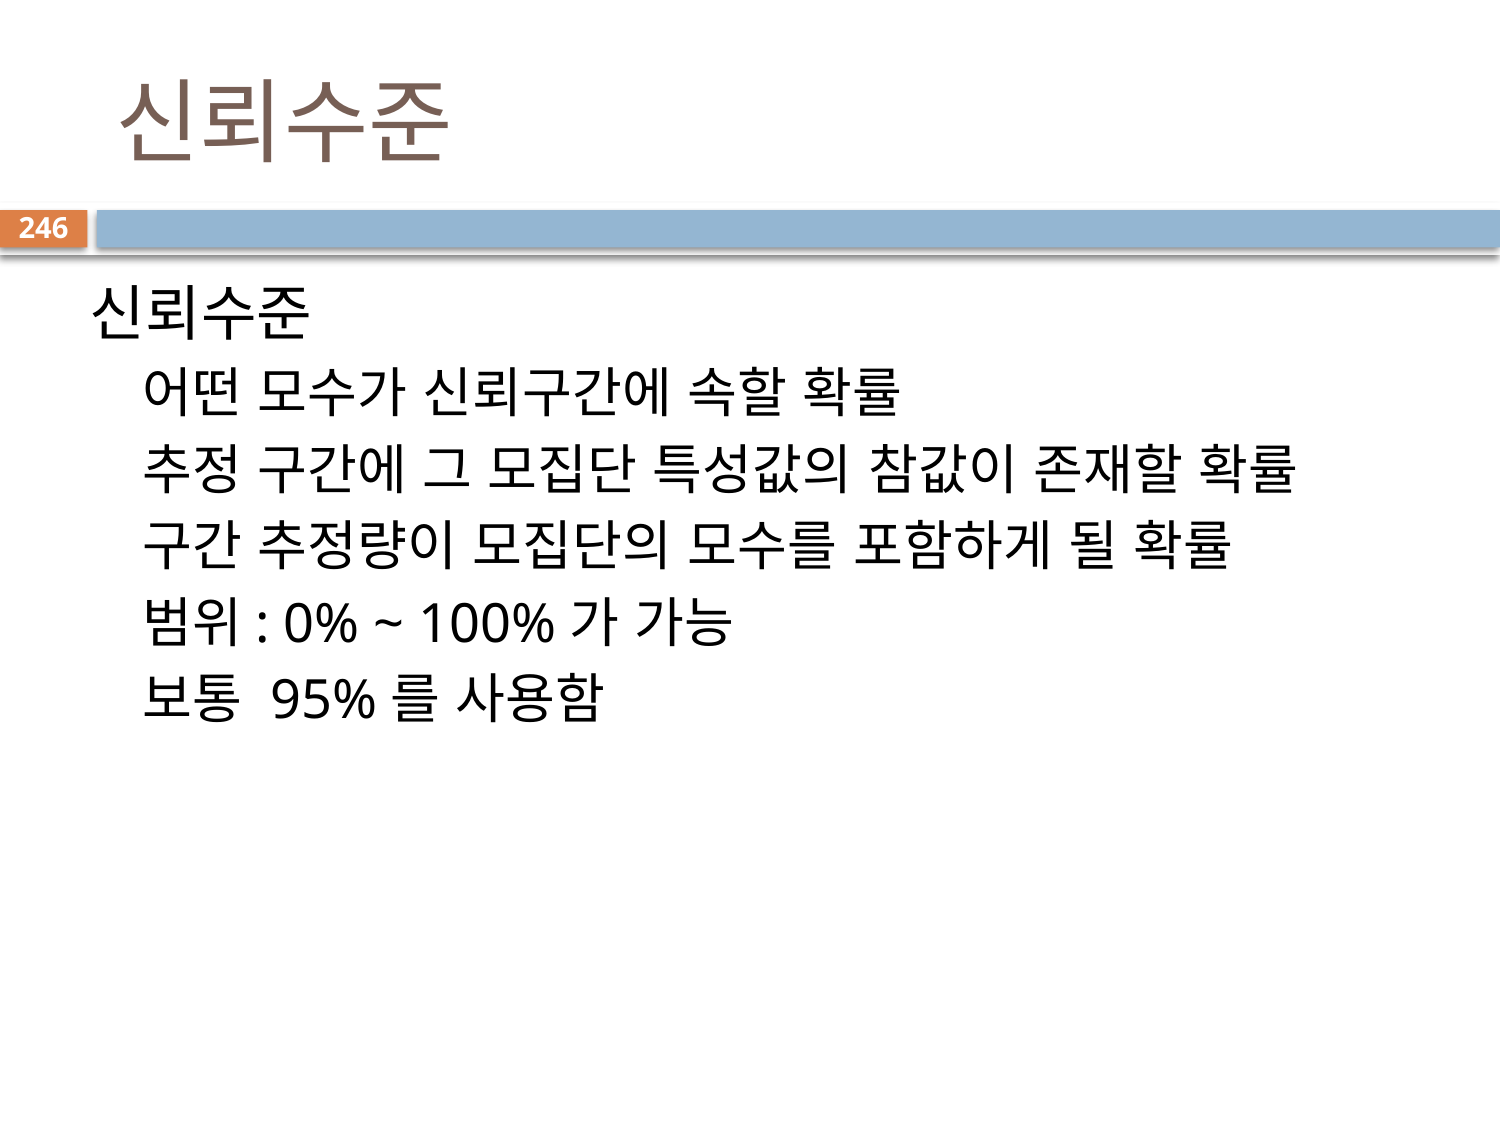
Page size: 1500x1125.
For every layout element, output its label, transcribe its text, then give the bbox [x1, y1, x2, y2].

list 신뢰수준 어떤 모수가 신뢰구간에 속할 확률 추정 구간에 그 모집단 특성값의 참값이 존재할 확률 구간 추정량이 모집단의 모수를 포함하게 될 확률 범위: 0% ~ 100%가 가능 보통 95%를 사용함 [75, 267, 1425, 1047]
title 신뢰수준 [100, 37, 1438, 200]
slide_number 246 [0, 208, 88, 249]
